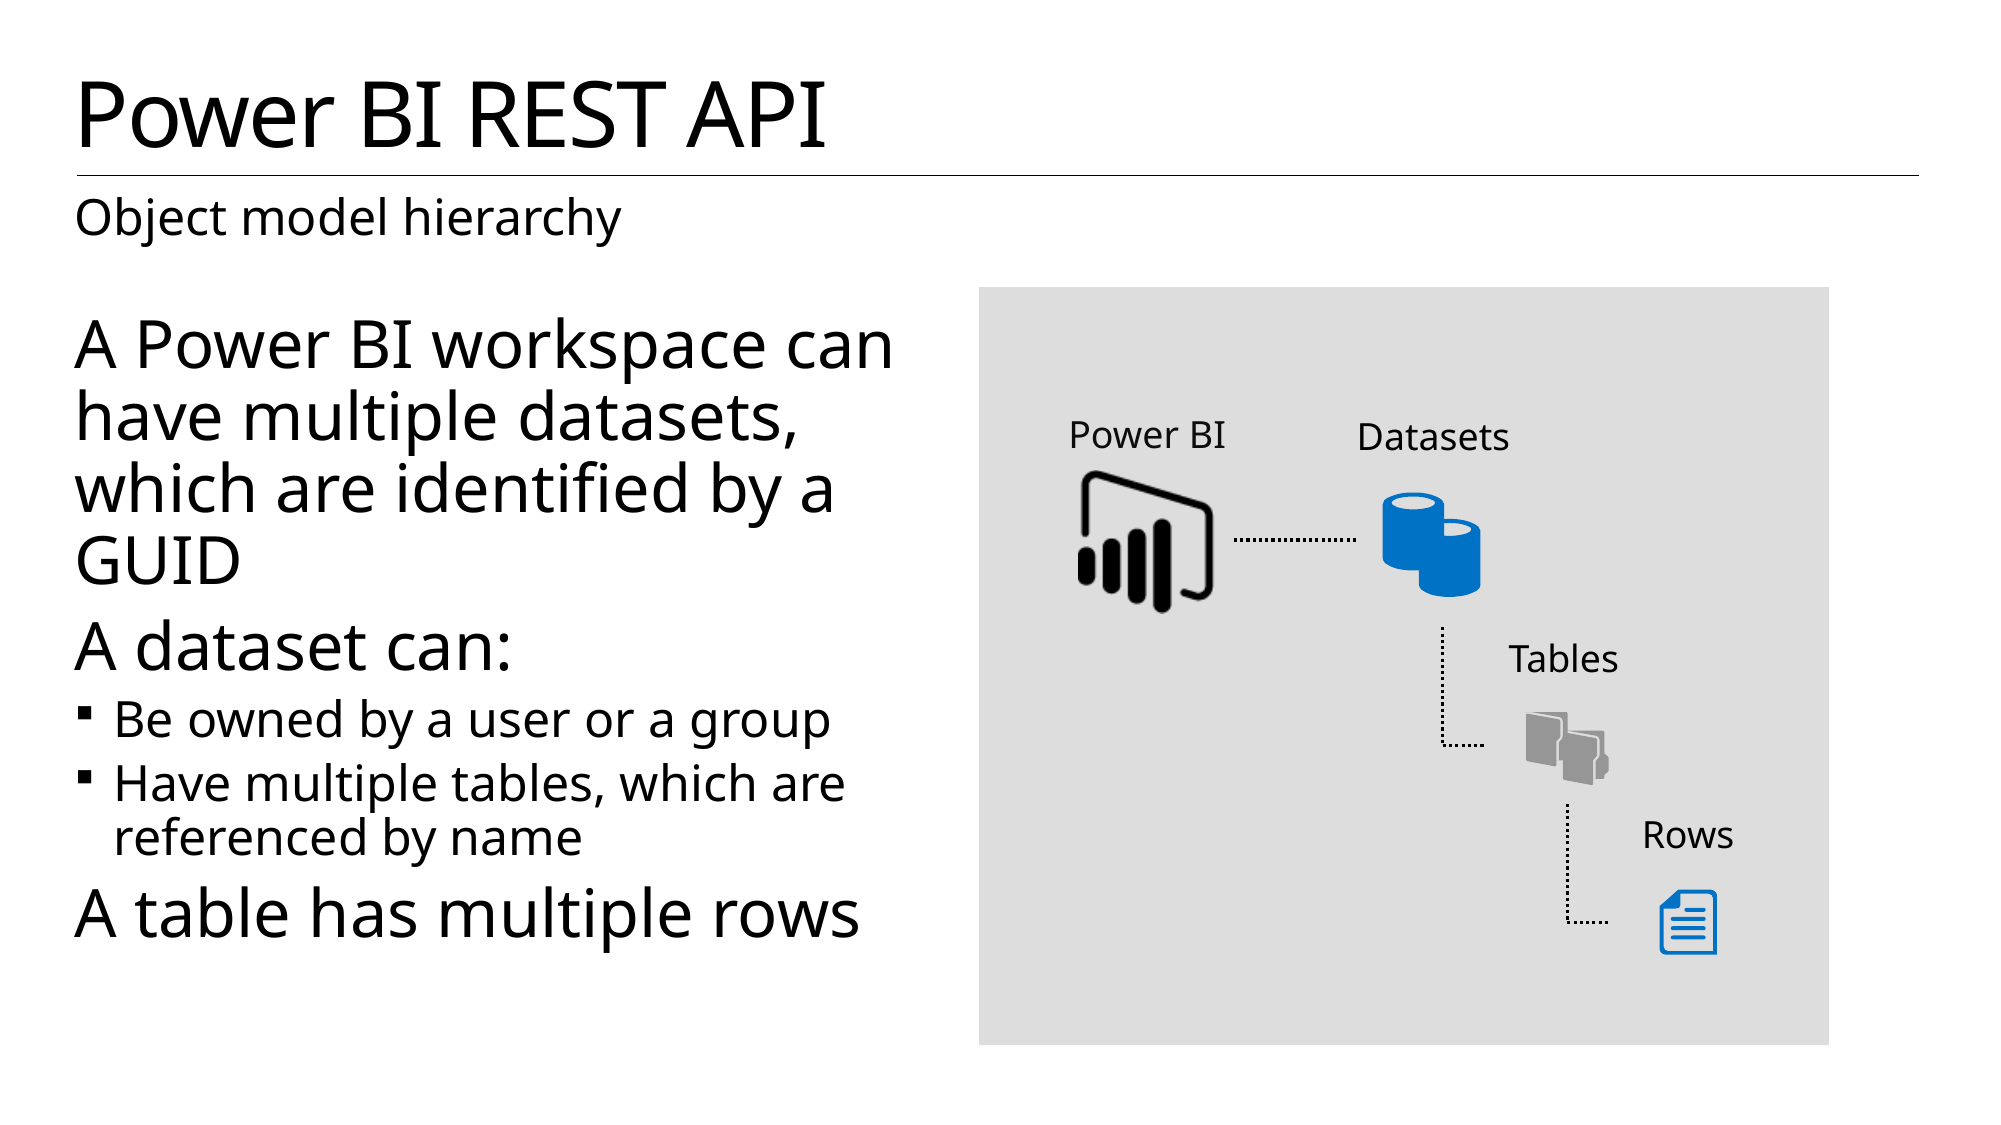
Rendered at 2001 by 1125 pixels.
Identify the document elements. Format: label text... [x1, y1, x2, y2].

list A Power BI workspace can have multiple datasets, which are identified by a GUID A dataset can: Be owned by a user or a group Have multiple tables, which are referenced by name A table has multiple rows [44, 287, 947, 1096]
title Power BI REST API [44, 59, 1957, 178]
list Object model hierarchy [44, 191, 1957, 247]
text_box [978, 286, 1830, 1046]
